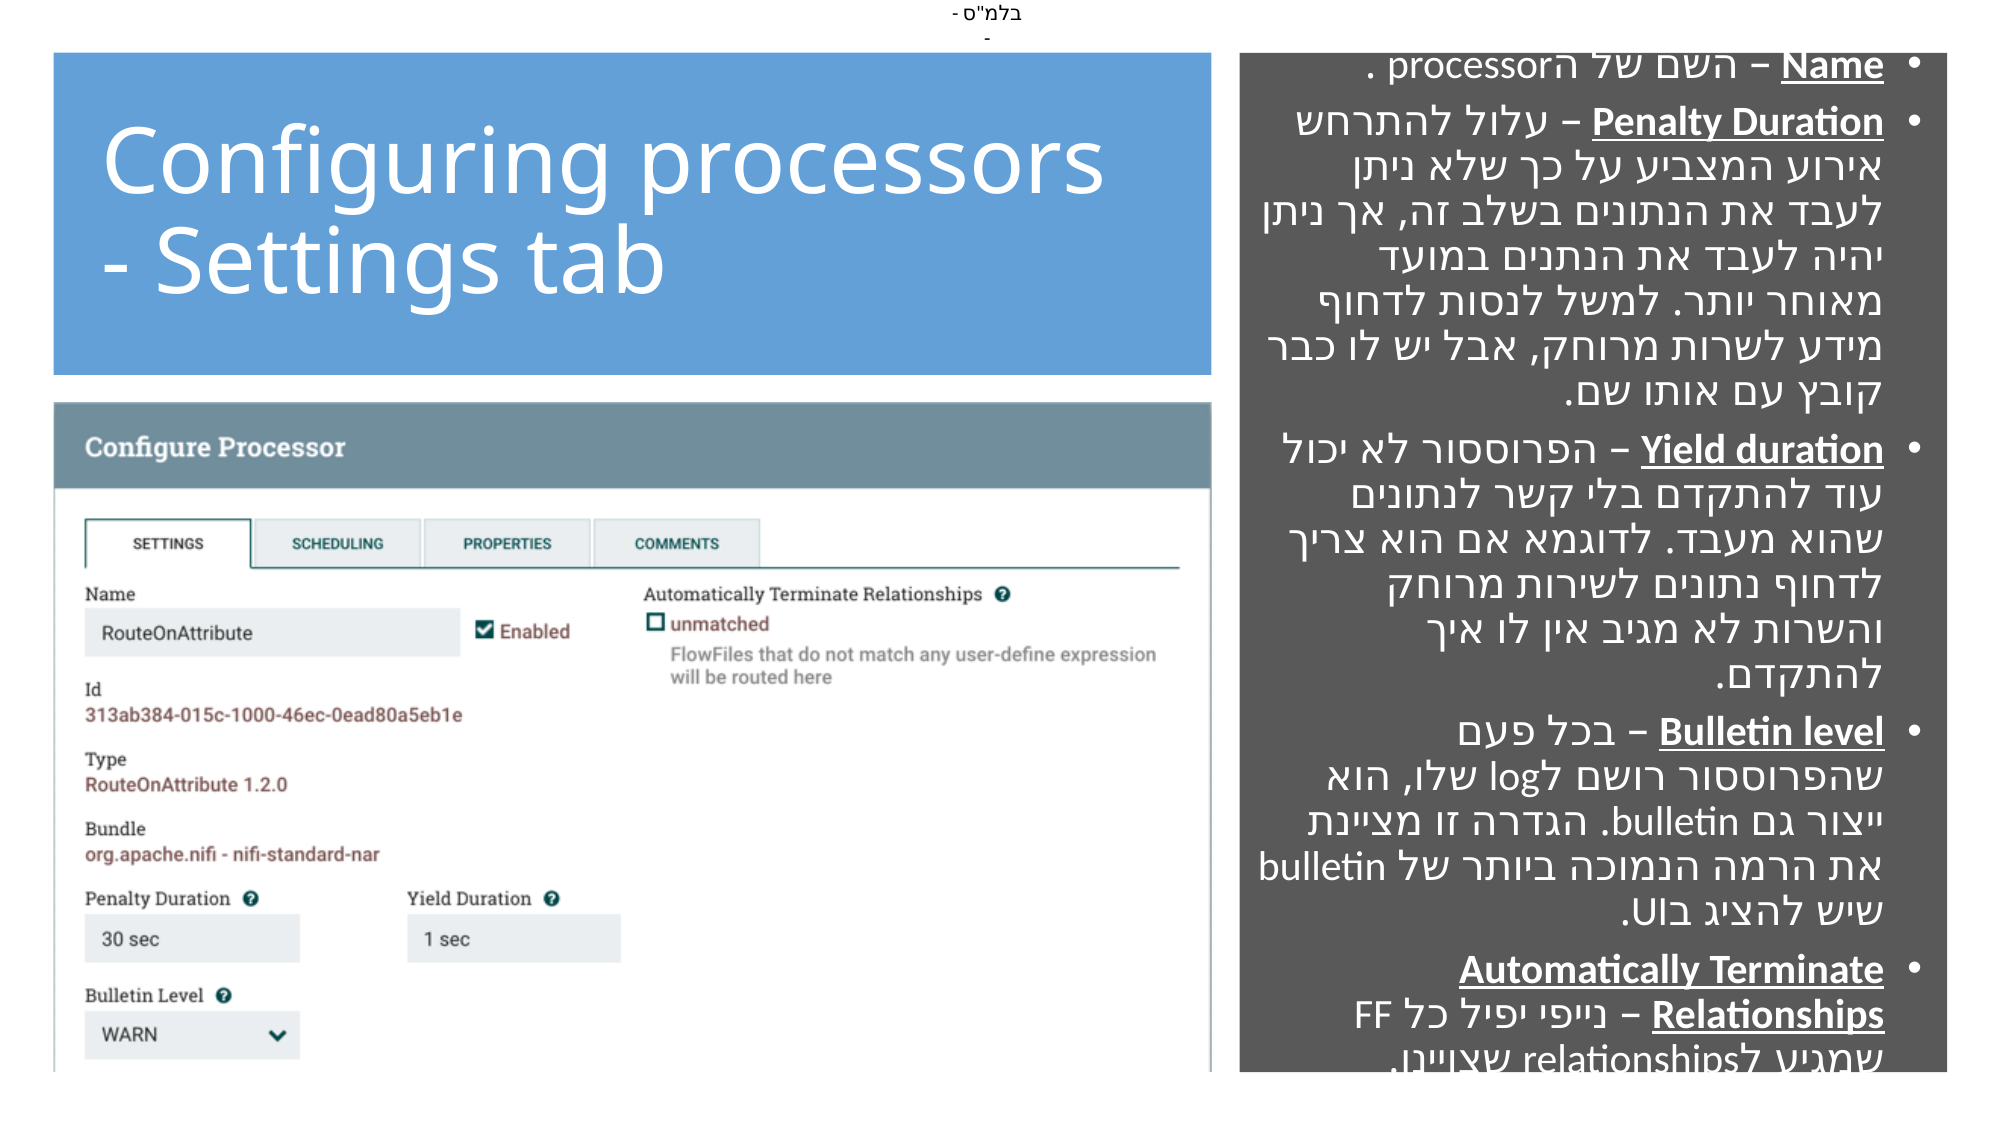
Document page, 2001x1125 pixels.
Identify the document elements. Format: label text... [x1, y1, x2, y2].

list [53, 402, 1212, 1072]
title Configuring processors - Settings tab [85, 80, 1168, 348]
text_box [53, 52, 1212, 376]
text_box Name – השם של הprocessor . Penalty Duration – עלול להתרחש אירוע המצביע על כך שלא ניתן לעבד את הנתונים בשלב זה, אך ניתן יהיה לעבד את הנתנים במועד מאוחר יותר. למשל לנסות לדחוף מידע לשרות מרוחק, אבל יש לו כבר קובץ עם אותו שם. Yield duration – הפרוססור לא יכול עוד להתקדם בלי קשר לנתונים שהוא מעבד. לדוגמא אם הוא צריך לדחוף נתונים לשירות מרוחק והשרות לא מגיב אין לו איך להתקדם. Bulletin level – בכל פעם שהפרוססור רושם לlog שלו, הוא ייצור גם bulletin. הגדרה זו מציינת את הרמה הנמוכה ביותר של bulletin שיש להציג בUI. Automatically Terminate Relationships – נייפי יפיל כל FF שמגיע לrelationships שצויינו. [1239, 53, 1947, 1072]
